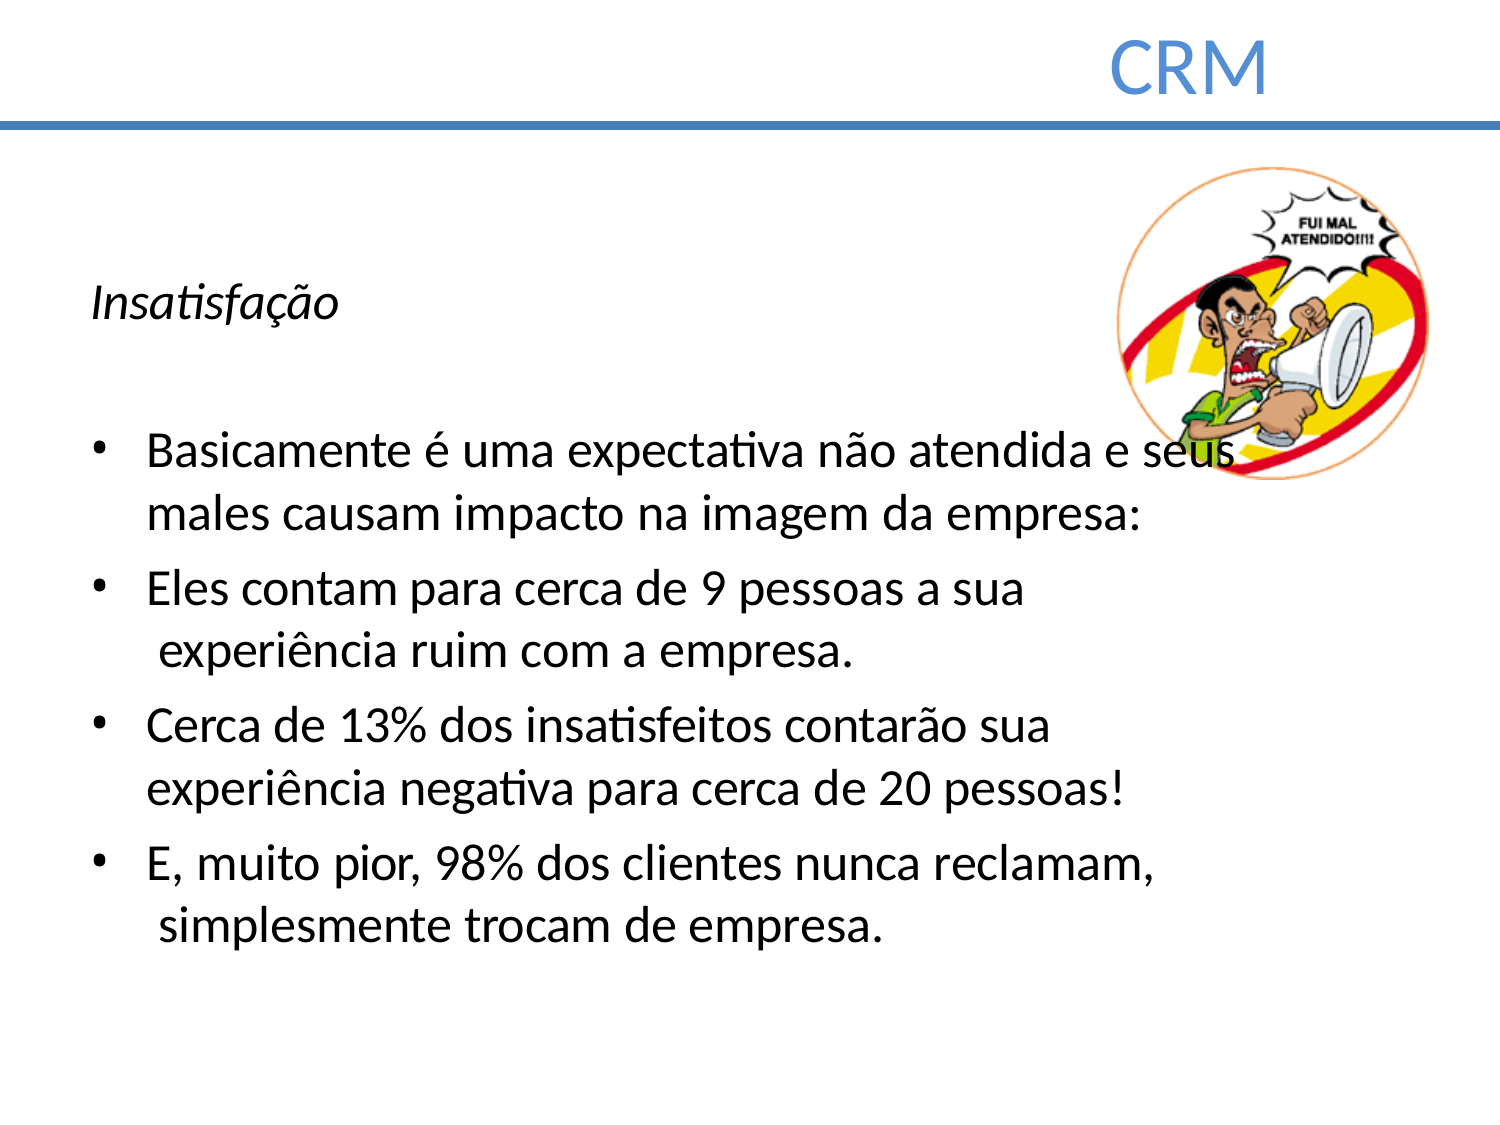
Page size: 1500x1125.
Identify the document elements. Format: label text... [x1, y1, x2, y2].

text_box Insatisfação Basicamente é uma expectativa não atendida e seus males causam impacto na imagem da empresa: Eles contam para cerca de 9 pessoas a sua experiência ruim com a empresa. Cerca de 13% dos insatisfeitos contarão sua experiência negativa para cerca de 20 pessoas! E, muito pior, 98% dos clientes nunca reclamam, simplesmente trocam de empresa. [87, 265, 1249, 954]
picture [1115, 166, 1429, 480]
title CRM [226, 8, 1273, 199]
